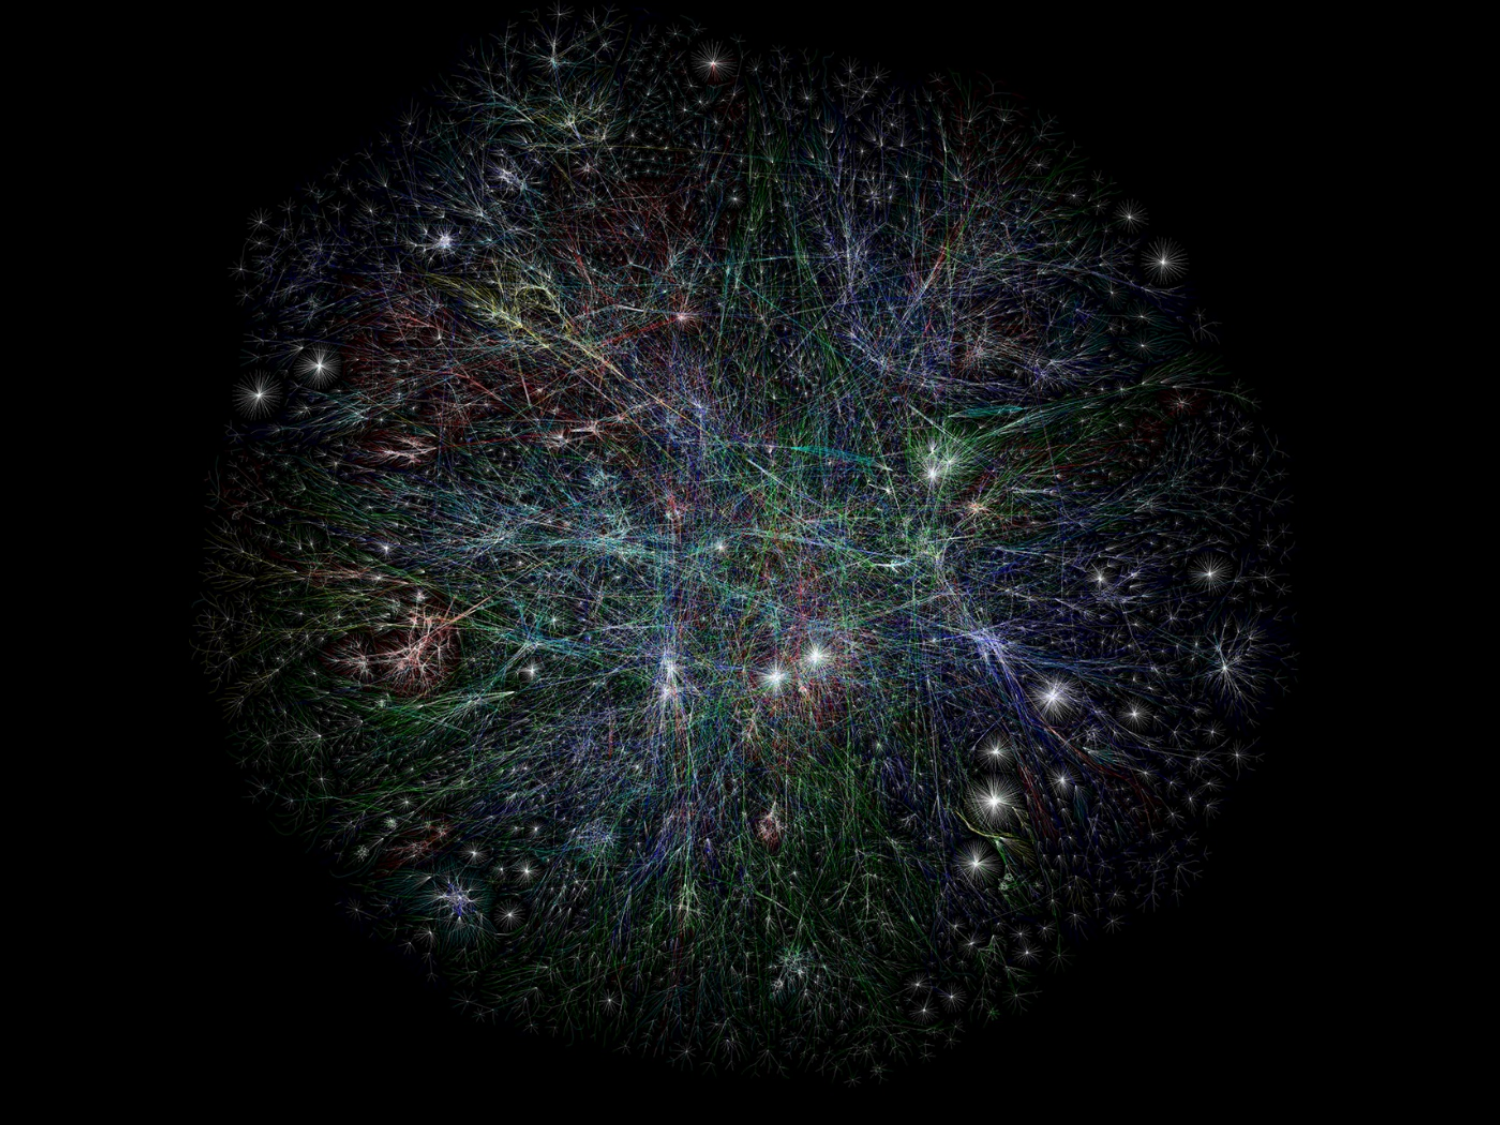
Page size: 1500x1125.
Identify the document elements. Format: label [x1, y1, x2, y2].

list [189, 0, 1311, 1121]
